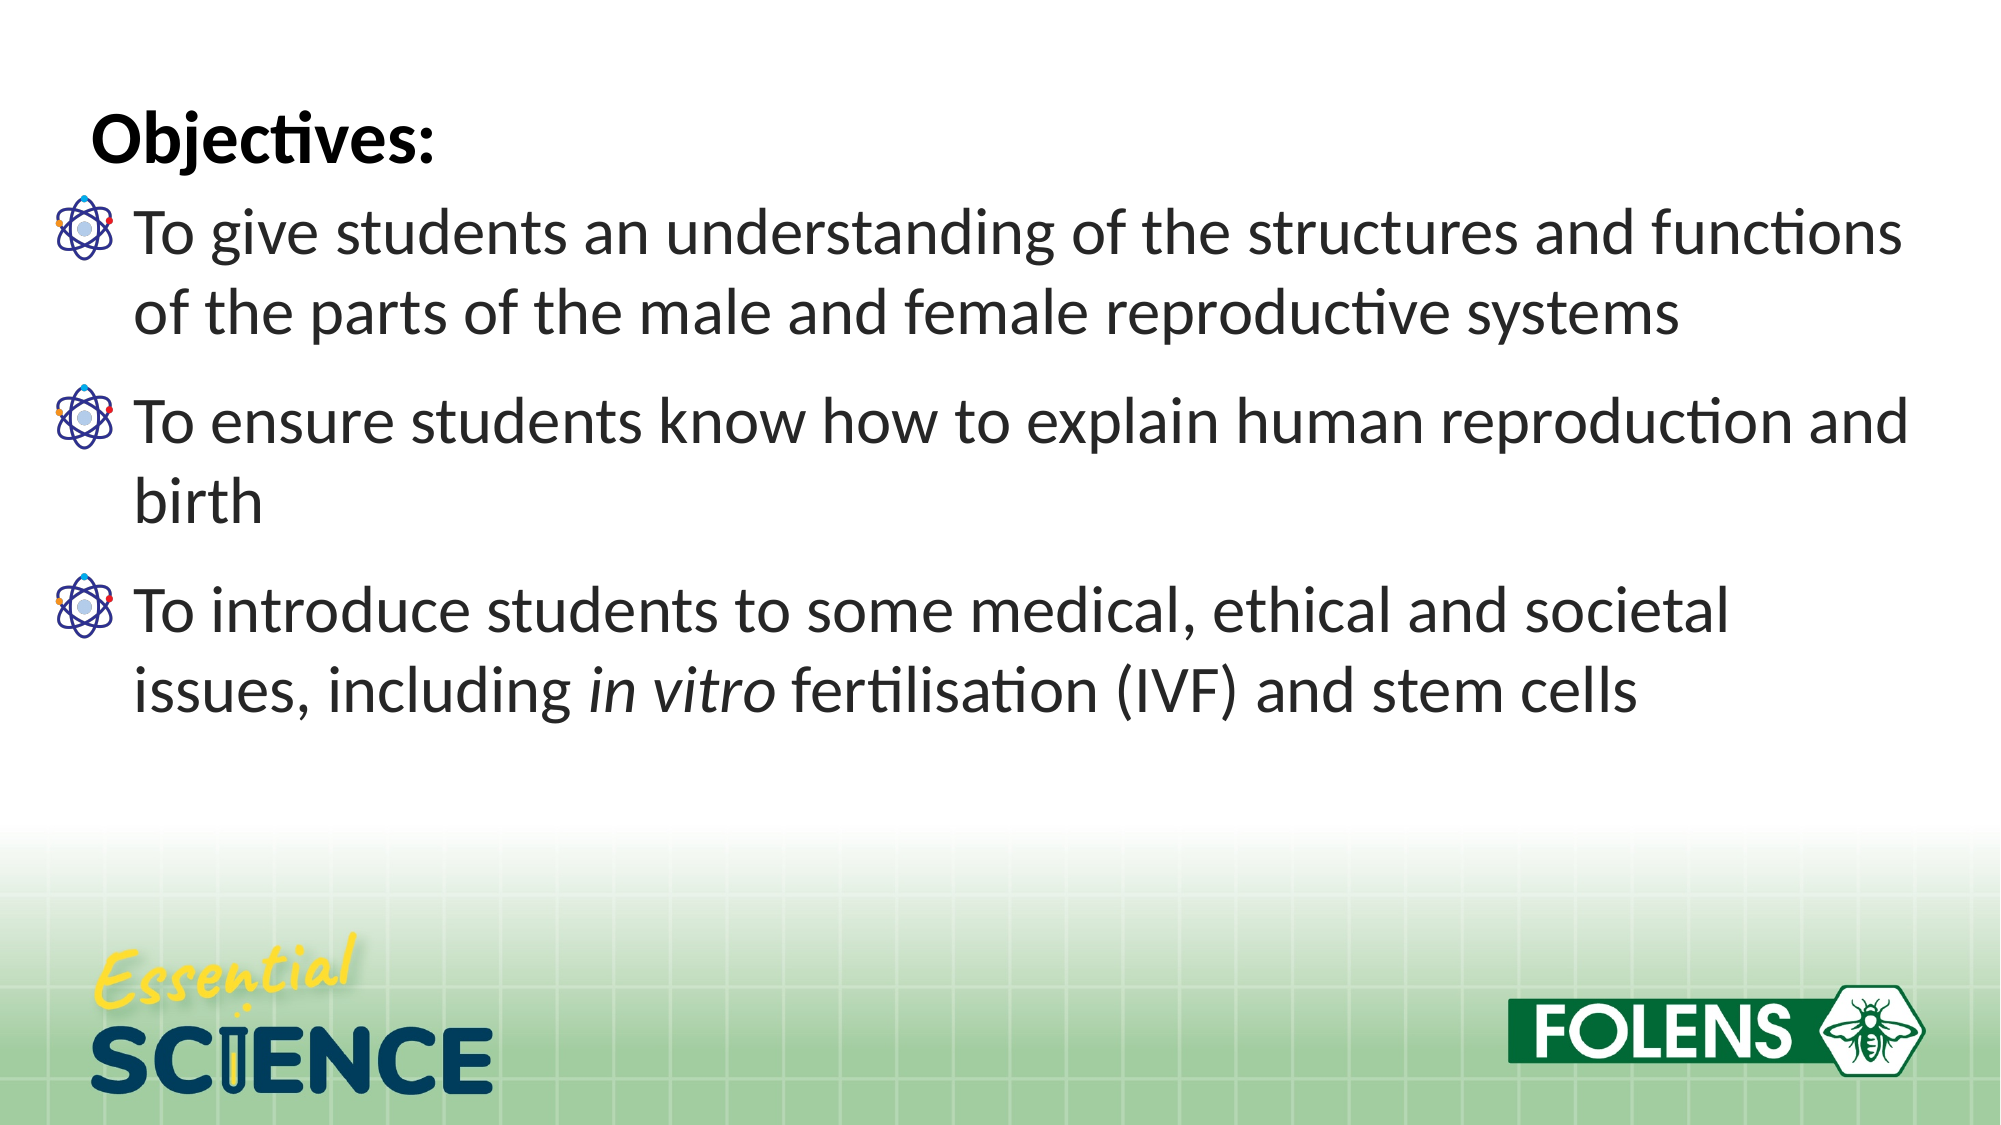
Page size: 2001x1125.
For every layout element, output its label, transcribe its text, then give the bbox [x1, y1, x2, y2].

picture [0, 0, 2001, 1125]
text_box To give students an understanding of the structures and functions of the parts of the male and female reproductive systems To ensure students know how to explain human reproduction and birth To introduce students to some medical, ethical and societal issues, including in vitro fertilisation (IVF) and stem cells [36, 180, 1940, 733]
text_box Objectives: [76, 81, 1727, 180]
